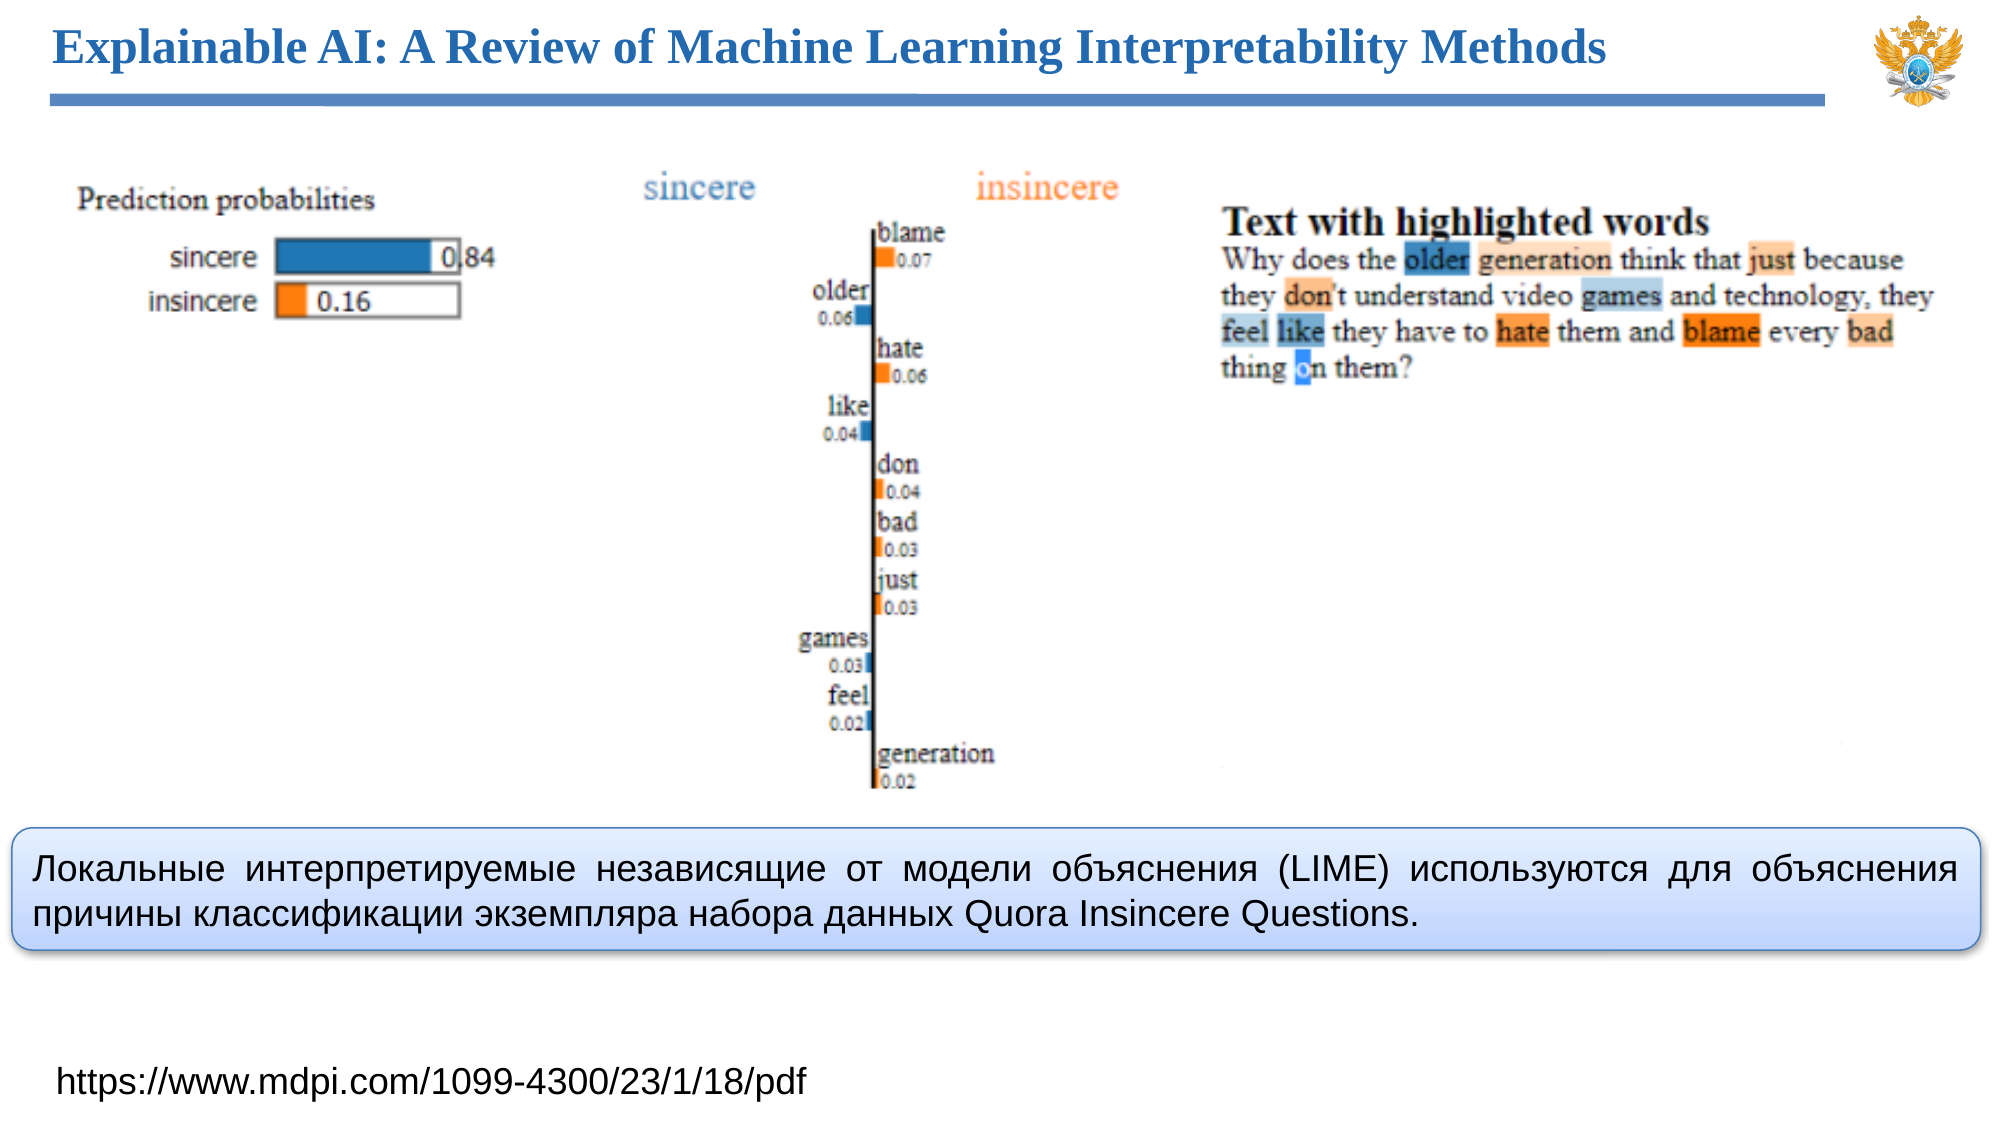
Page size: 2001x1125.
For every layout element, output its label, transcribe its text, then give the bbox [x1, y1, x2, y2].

picture [49, 158, 1943, 803]
title Explainable AI: A Review of Machine Learning Interpretability Methods [49, 13, 1868, 84]
text_box https://www.mdpi.com/1099-4300/23/1/18/pdf [41, 1049, 822, 1110]
text_box Локальные интерпретируемые независящие от модели объяснения (LIME) используются для объяснения причины классификации экземпляра набора данных Quora Insincere Questions. [11, 827, 1982, 951]
picture [1869, 13, 1966, 109]
